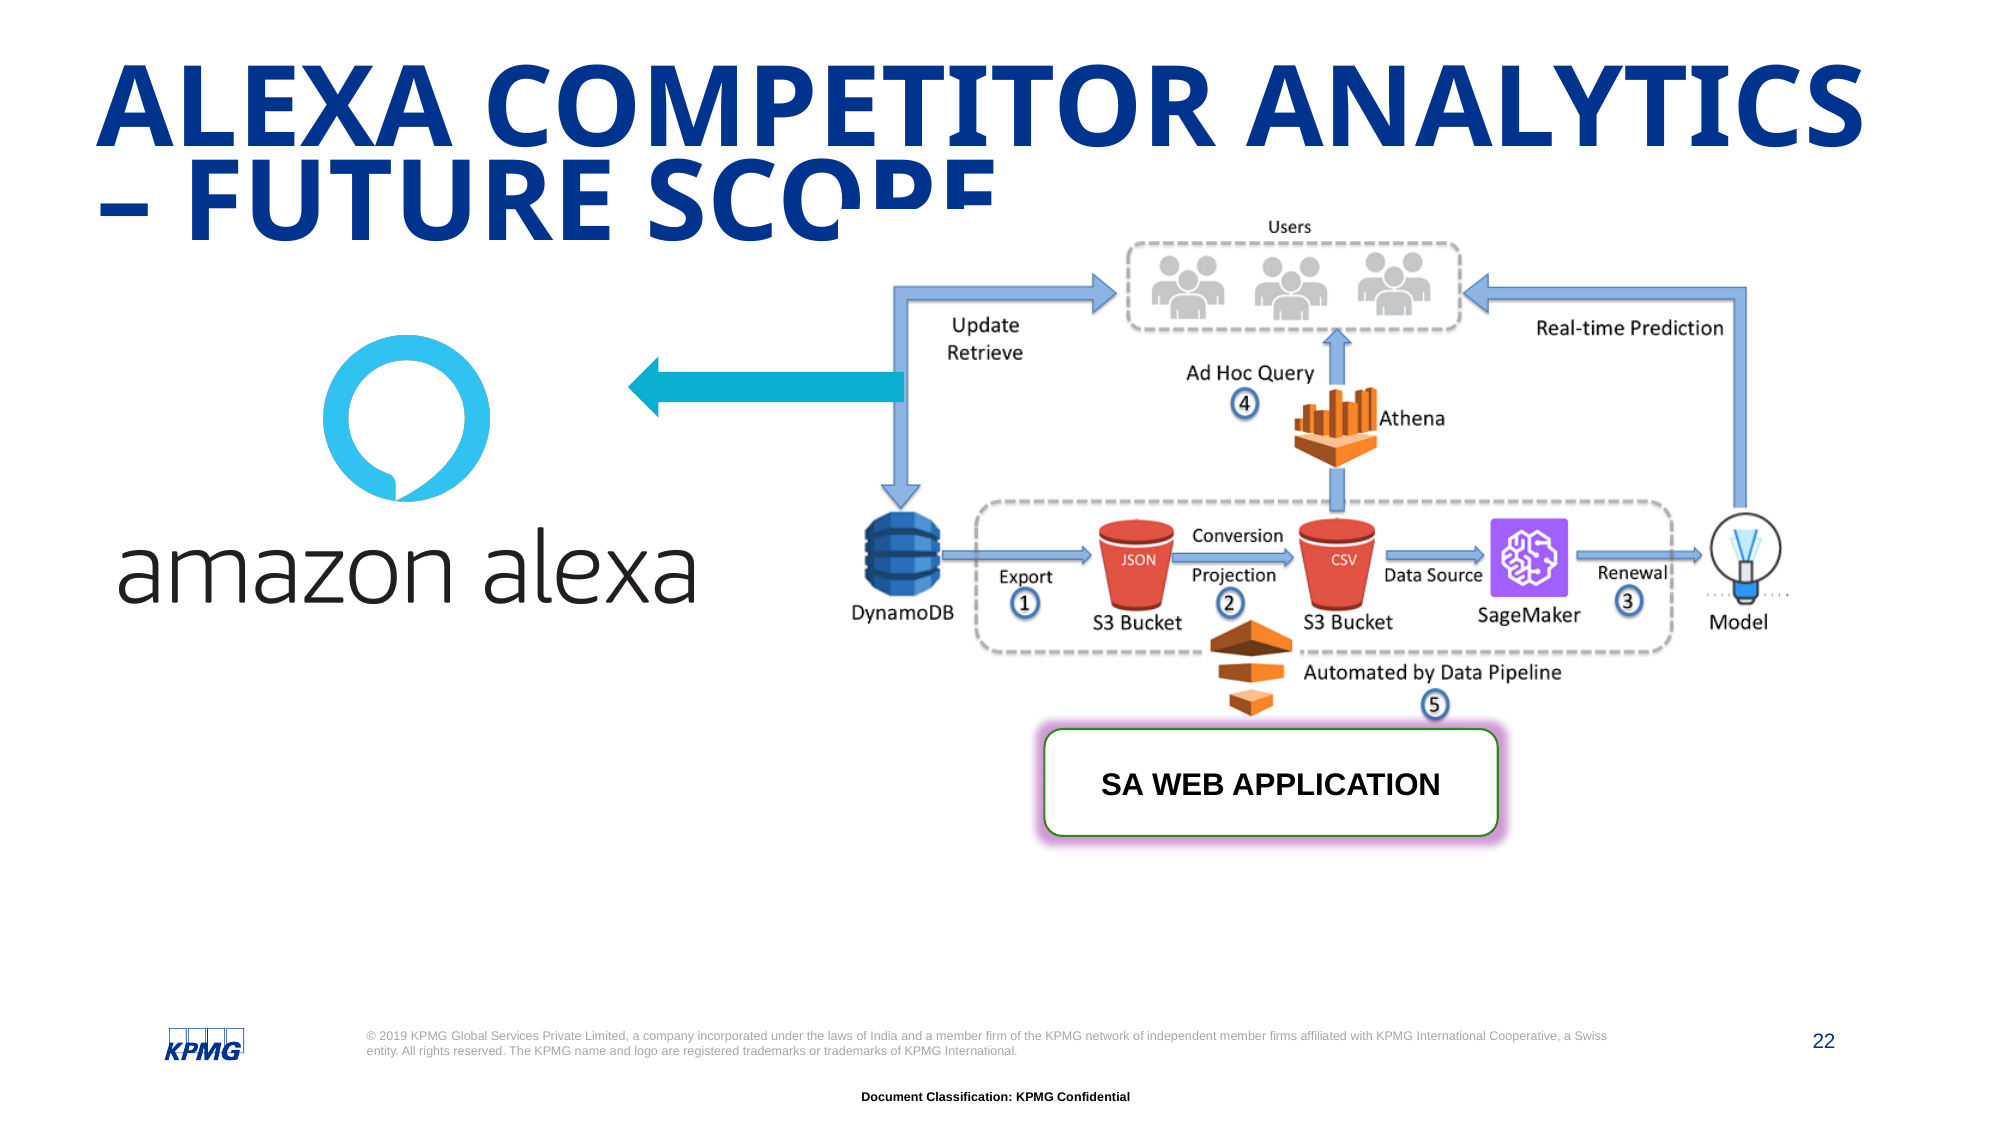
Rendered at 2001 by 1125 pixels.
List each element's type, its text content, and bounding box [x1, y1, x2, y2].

text_box [694, 370, 838, 404]
picture [838, 209, 1797, 730]
title ALEXA COMPETITOR ANALYTICS – FUTURE SCOPE [96, 70, 1899, 159]
picture [119, 335, 694, 604]
text_box SA WEB APPLICATION [1043, 730, 1499, 837]
text_box [96, 183, 1754, 1019]
